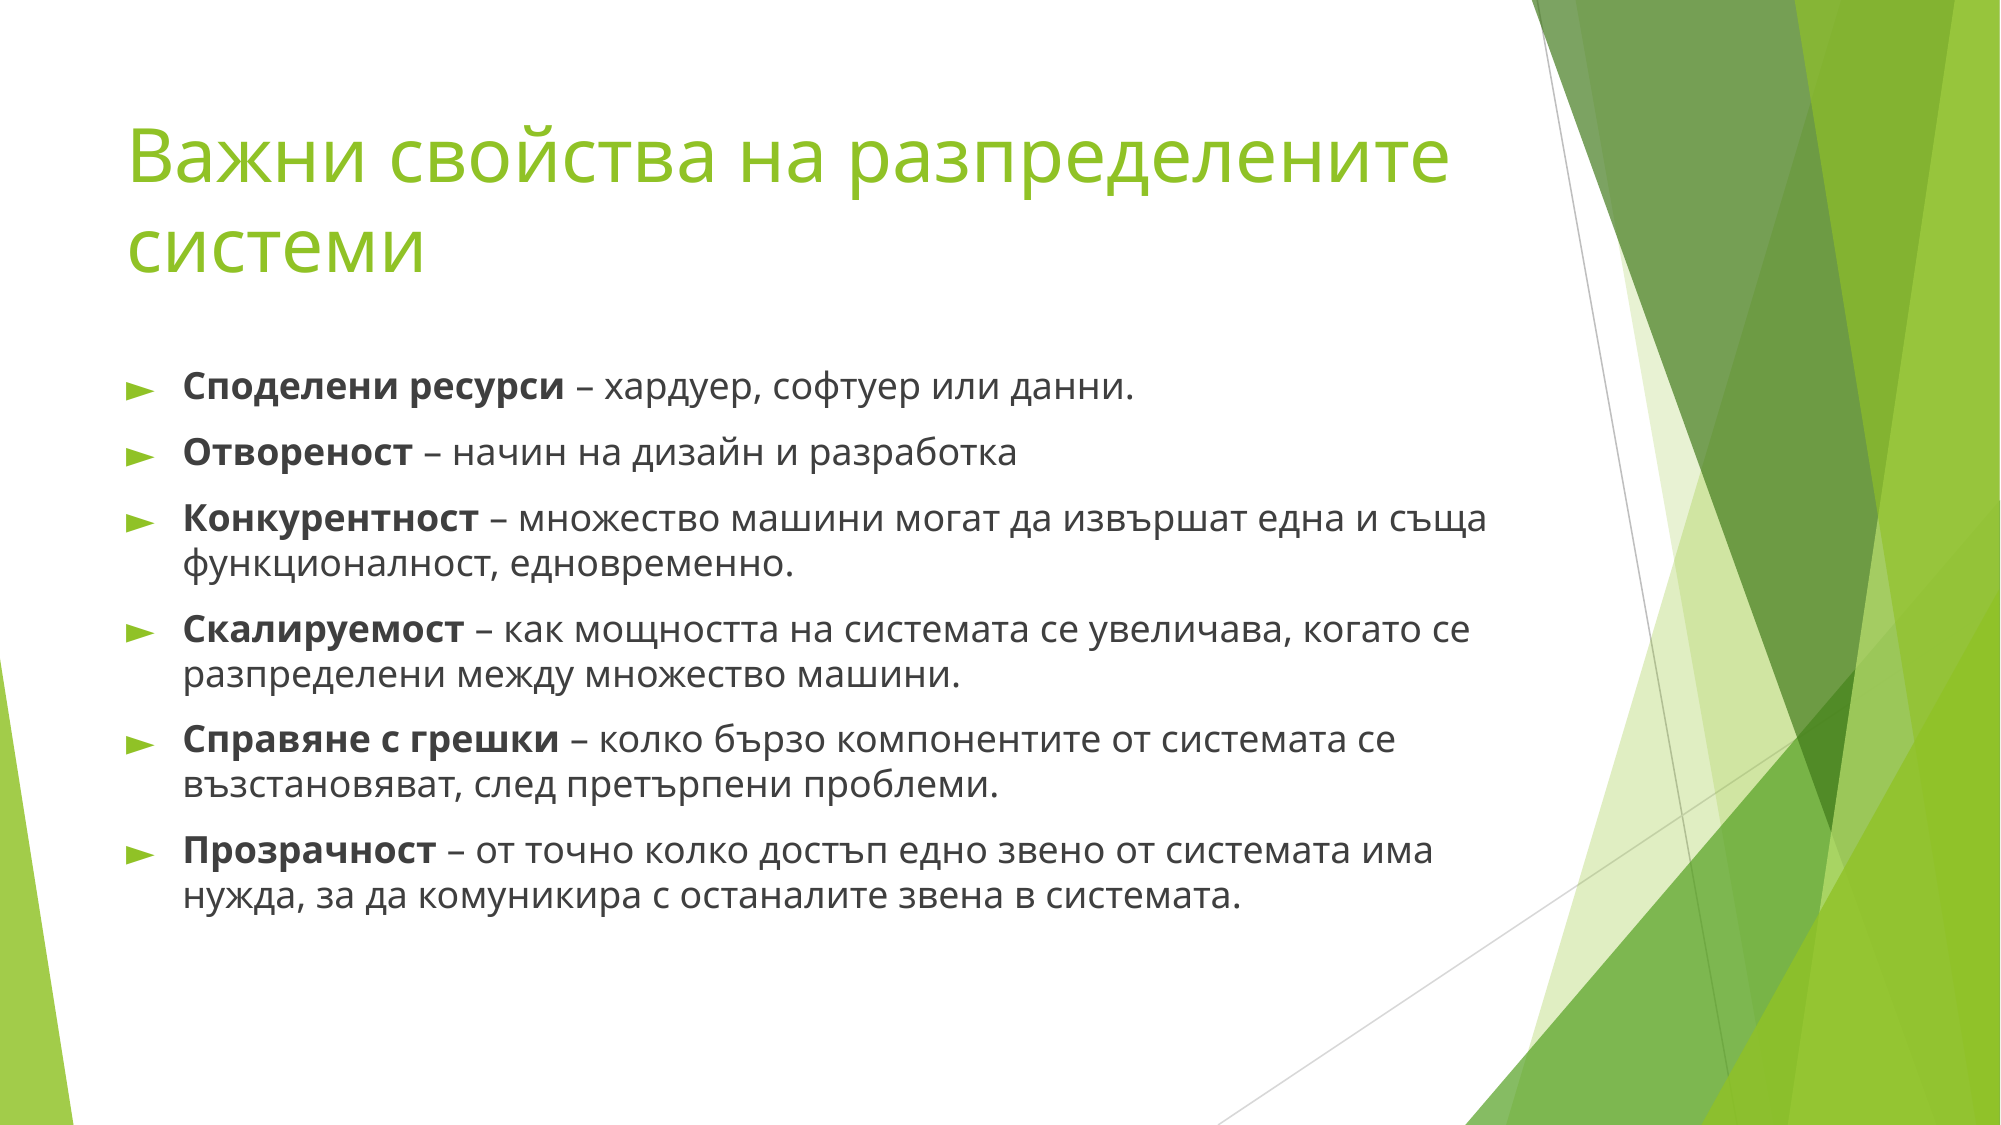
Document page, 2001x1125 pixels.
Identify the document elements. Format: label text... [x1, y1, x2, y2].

list Споделени ресурси – хардуер, софтуер или данни. Отвореност – начин на дизайн и разработка Конкурентност – множество машини могат да извършат една и съща функционалност, едновременно. Скалируемост – как мощността на системата се увеличава, когато се разпределени между множество машини. Справяне с грешки – колко бързо компонентите от системата се възстановяват, след претърпени проблеми. Прозрачност – от точно колко достъп едно звено от системата има нужда, за да комуникира с останалите звена в системата. [111, 354, 1522, 992]
title Важни свойства на разпределените системи [111, 99, 1522, 317]
